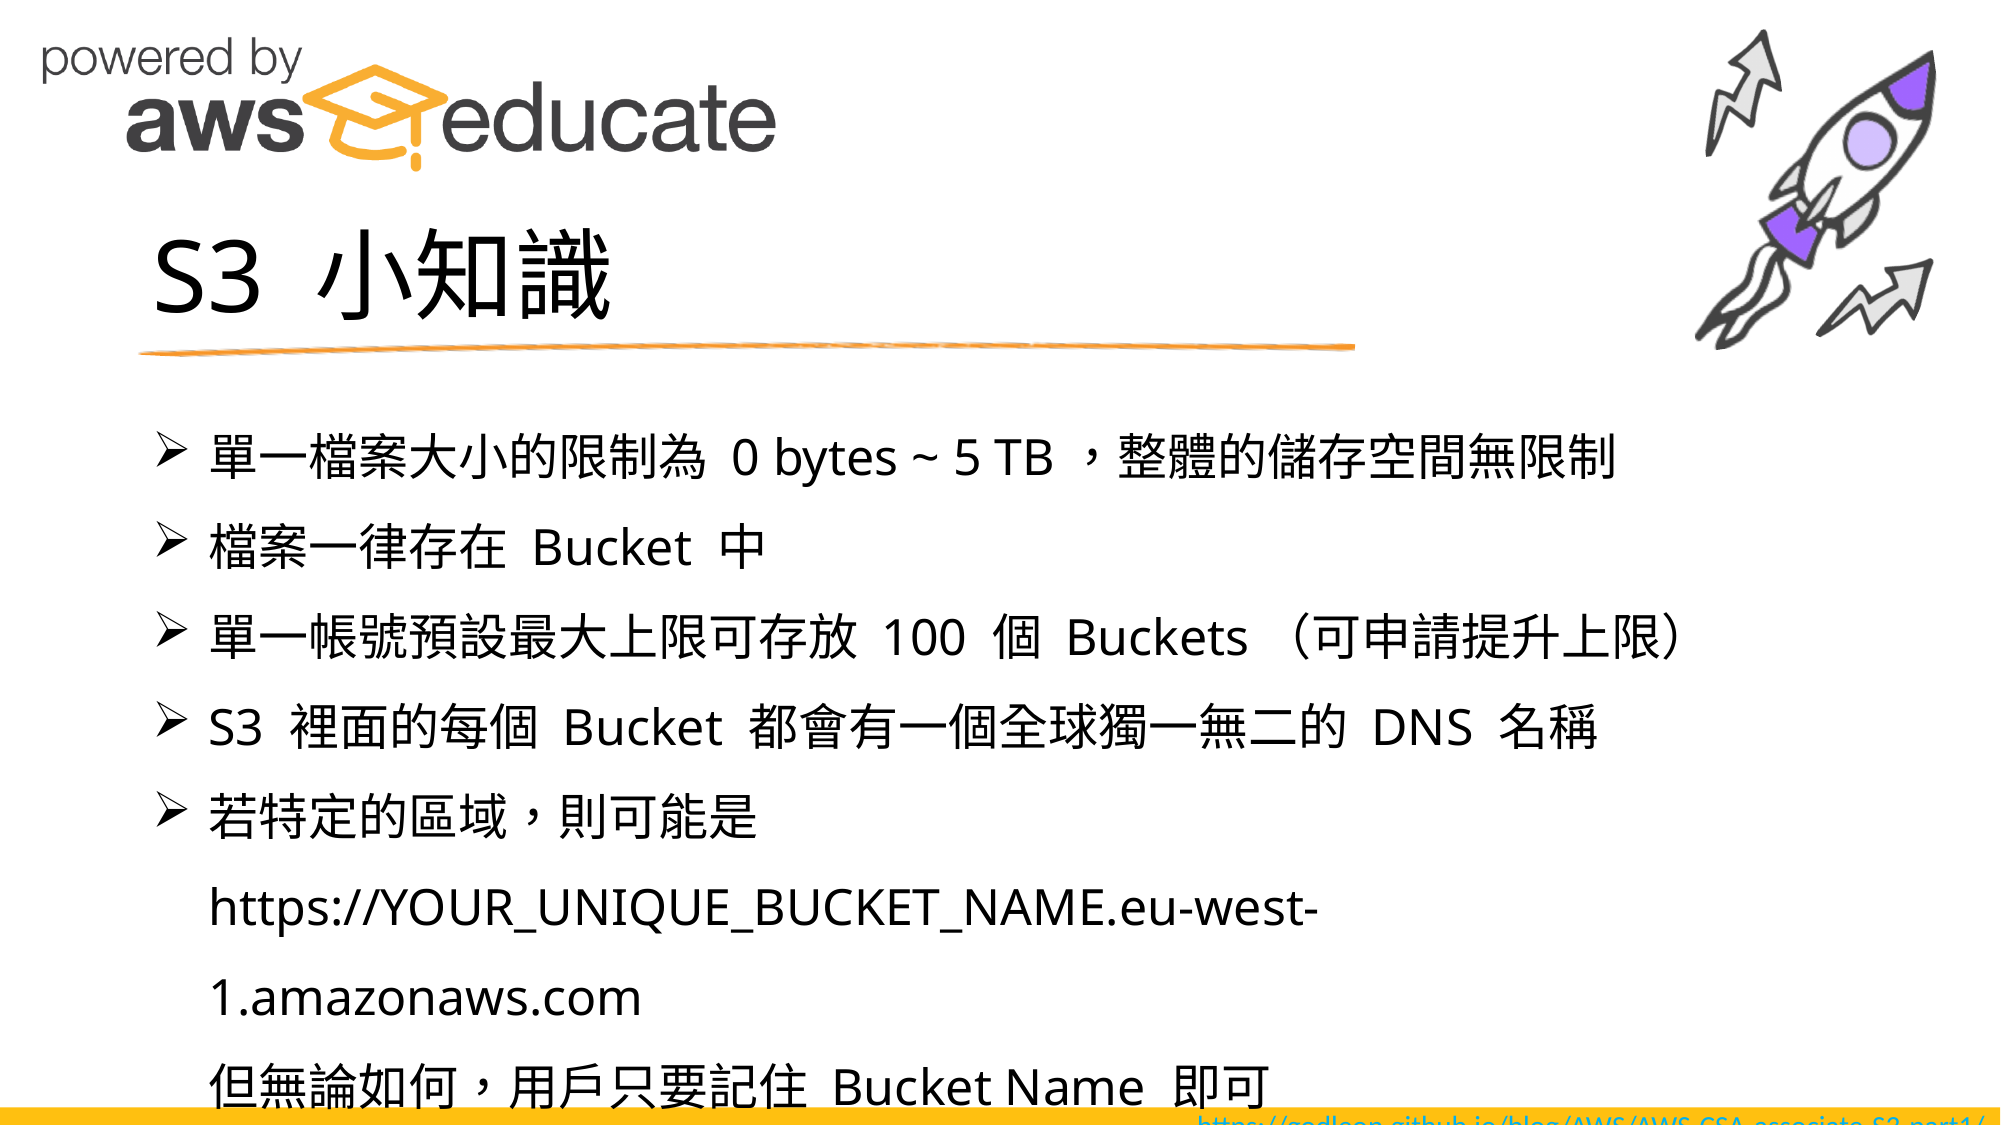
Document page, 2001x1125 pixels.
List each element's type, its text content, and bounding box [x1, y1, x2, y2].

text_box https://godleon.github.io/blog/AWS/AWS-CSA-associate-S3-part1/ [758, 1099, 2000, 1125]
picture [19, 17, 797, 188]
text_box 單一檔案大小的限制為 0 bytes ~ 5 TB，整體的儲存空間無限制 檔案一律存在 Bucket 中 單一帳號預設最大上限可存放 100 個 Buckets（可申請提升上限） S3 裡面的每個 Bucket 都會有一個全球獨一無二的 DNS 名稱 若特定的區域，則可能是 https://YOUR_UNIQUE_BUCKET_NAME.eu-west-1.amazonaws.com 但無論如何，用戶只要記住 Bucket Name 即可 [137, 388, 1766, 1124]
title S3 小知識 [137, 171, 1875, 389]
